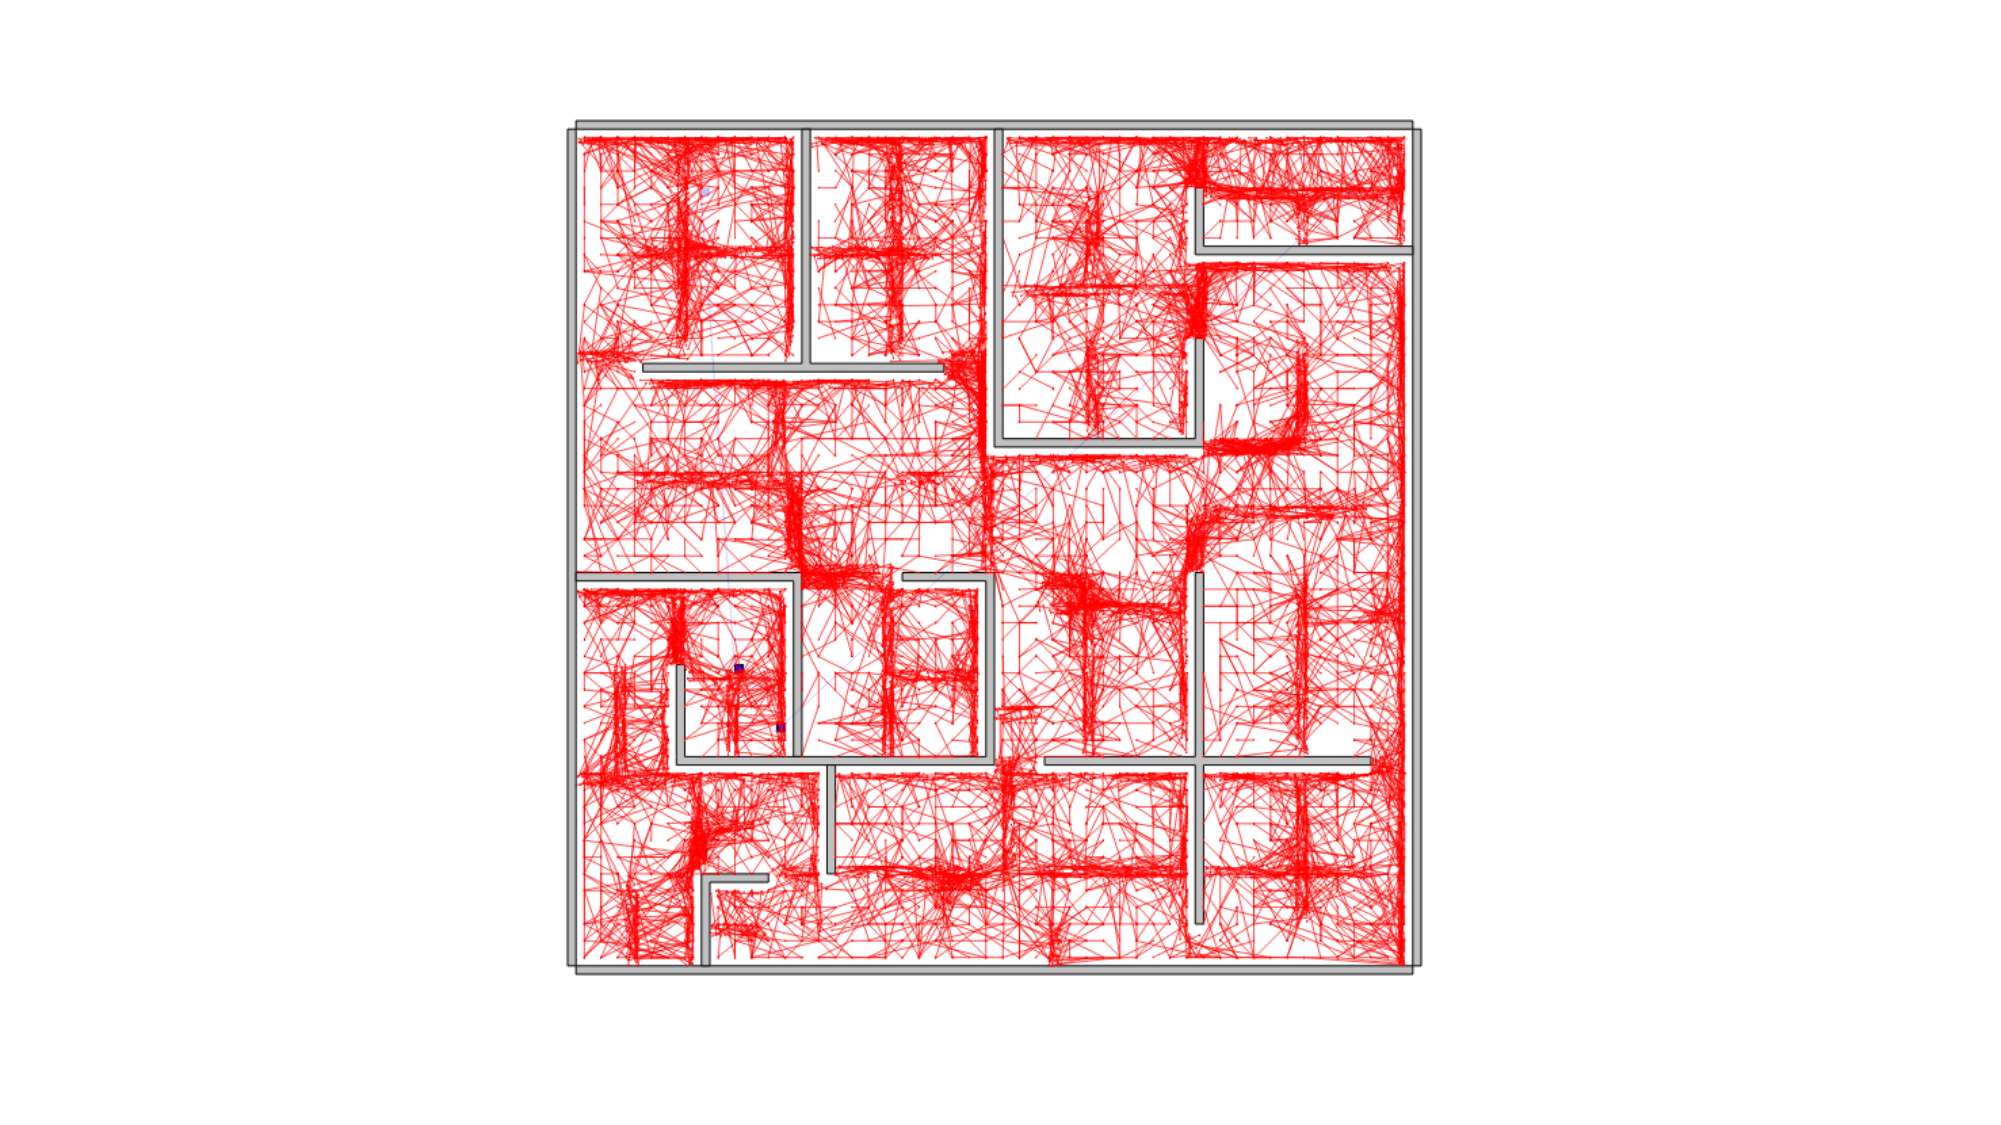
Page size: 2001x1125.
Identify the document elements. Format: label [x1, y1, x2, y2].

picture [538, 102, 1462, 992]
